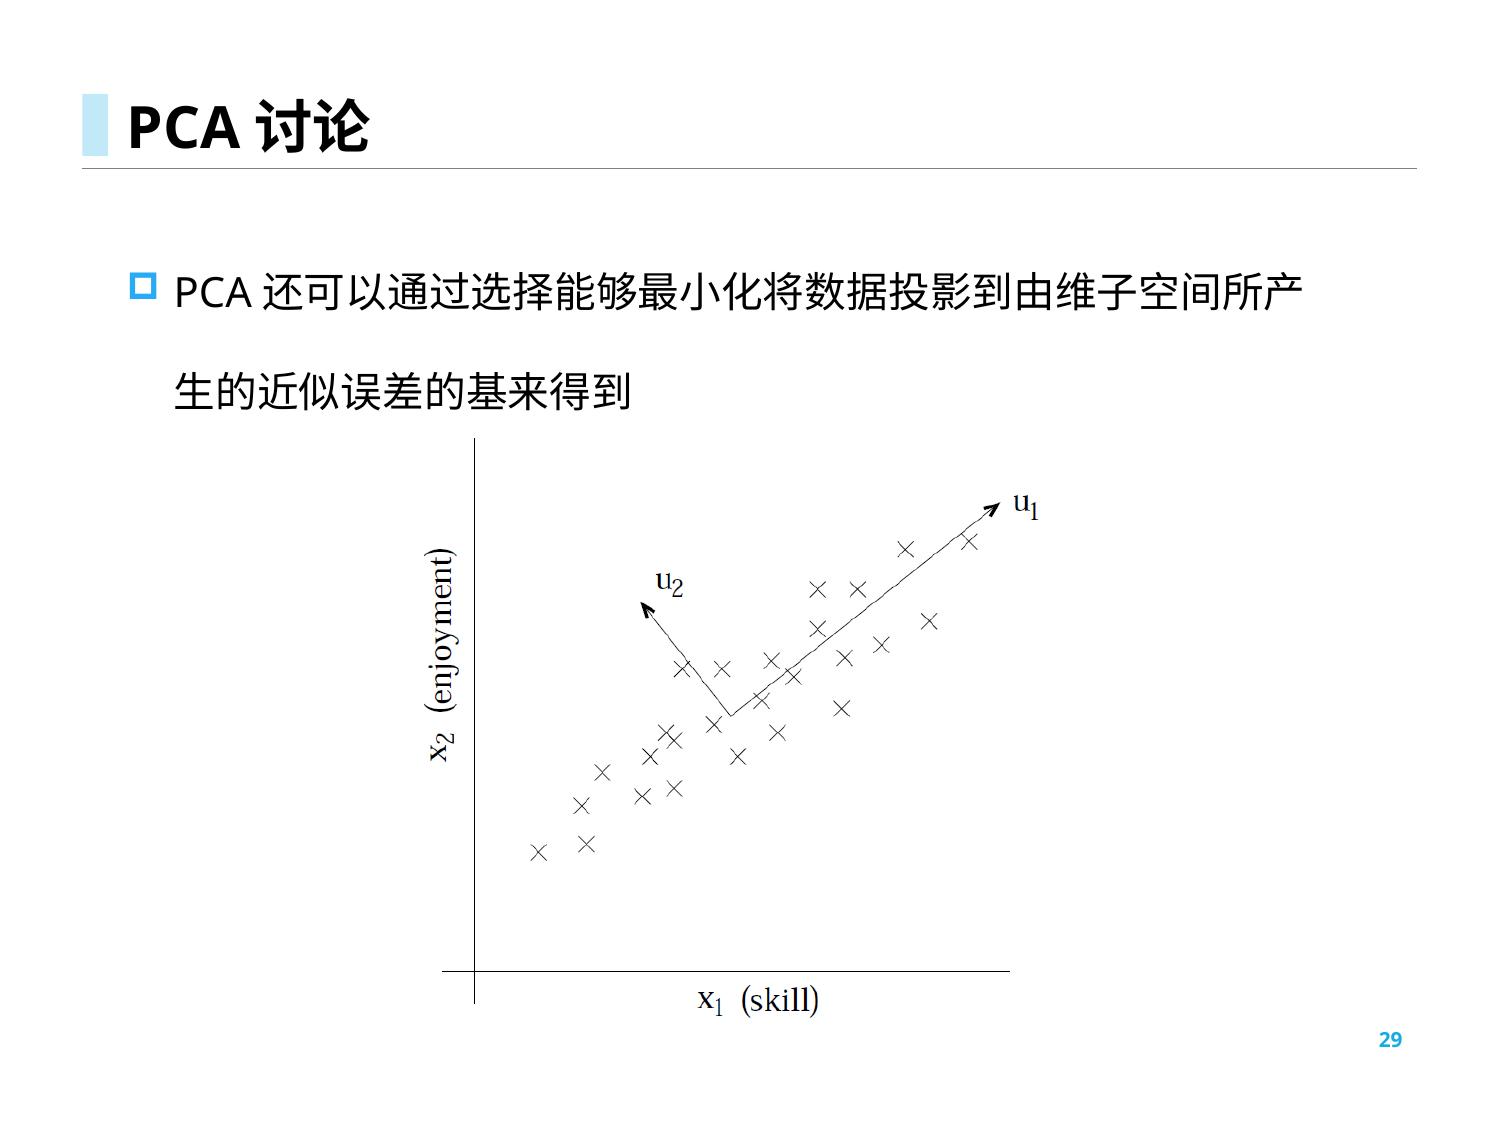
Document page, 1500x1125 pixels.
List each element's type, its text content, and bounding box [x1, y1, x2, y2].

title PCA讨论 [111, 0, 1447, 169]
picture [405, 424, 1048, 1024]
slide_number 29 [1059, 1023, 1418, 1058]
